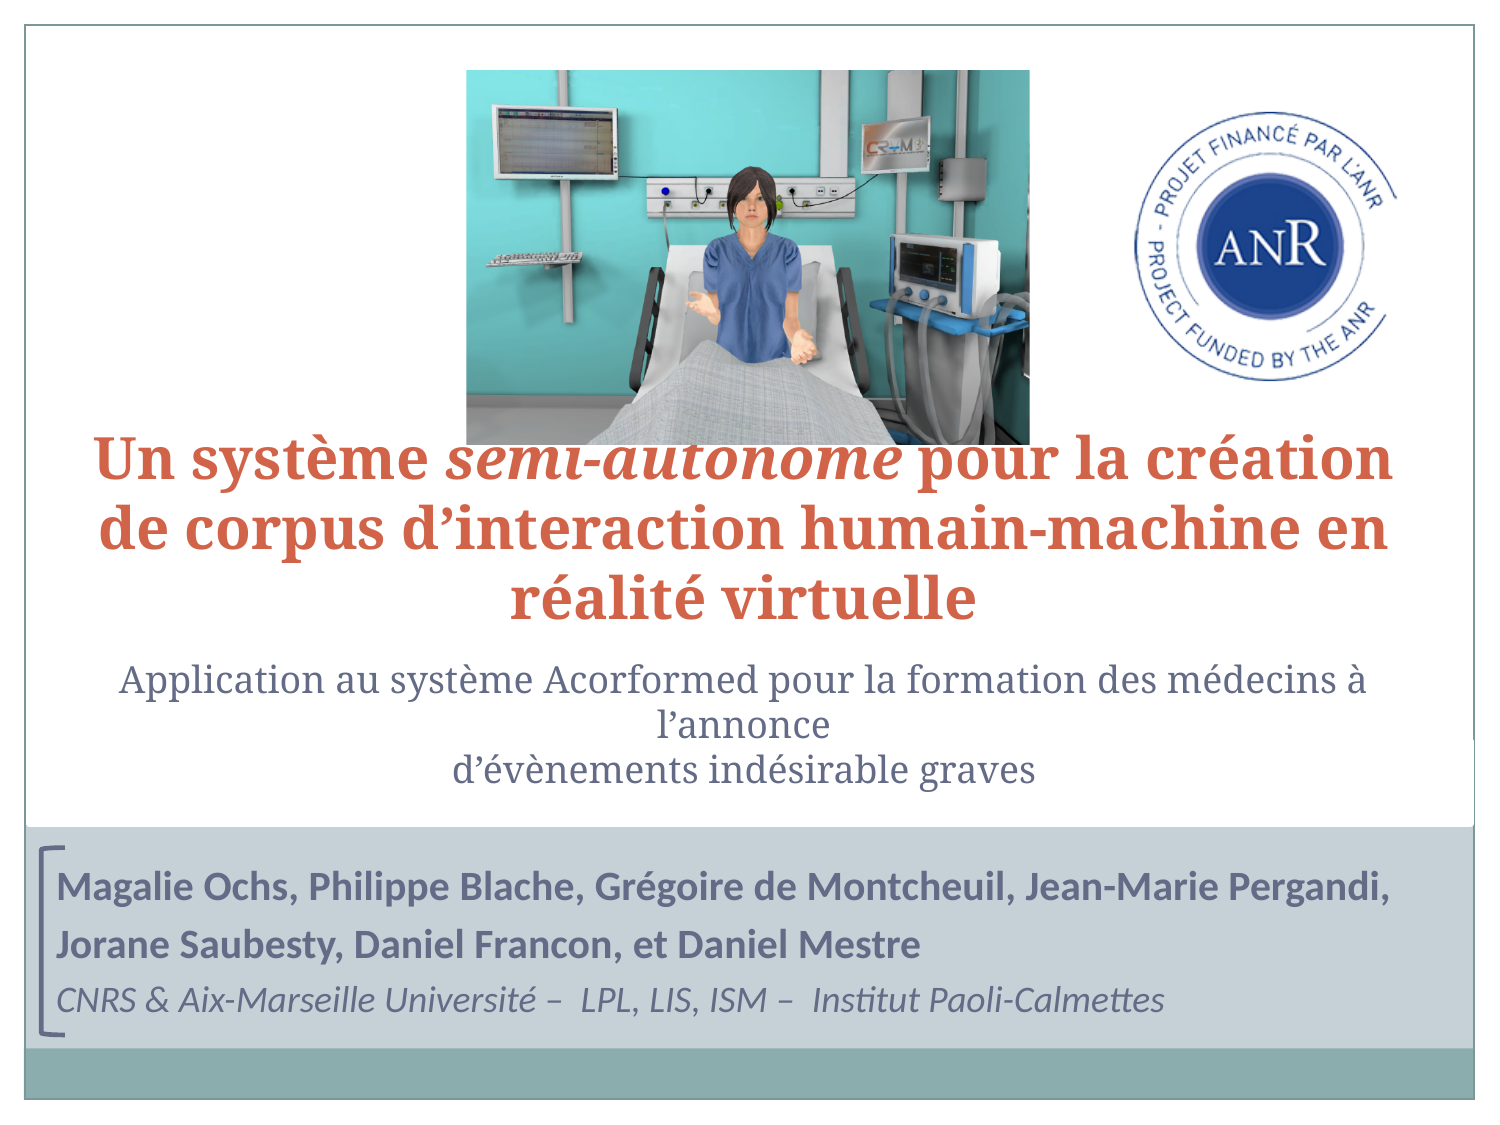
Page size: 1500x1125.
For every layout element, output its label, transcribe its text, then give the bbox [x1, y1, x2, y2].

text_box Un système semi-autonome pour la création de corpus d’interaction humain-machine en réalité virtuelle Application au système Acorformed pour la formation des médecins à l’annonce d’évènements indésirable graves [64, 432, 1424, 799]
text_box [29, 740, 1471, 825]
text_box [40, 846, 65, 1036]
subtitle Magalie Ochs, Philippe Blache, Grégoire de Montcheuil, Jean-Marie Pergandi, Jorane Saubesty, Daniel Francon, et Daniel Mestre CNRS & Aix-Marseille Université – LPL, LIS, ISM – Institut Paoli-Calmettes [65, 851, 1459, 976]
picture [466, 70, 1500, 445]
